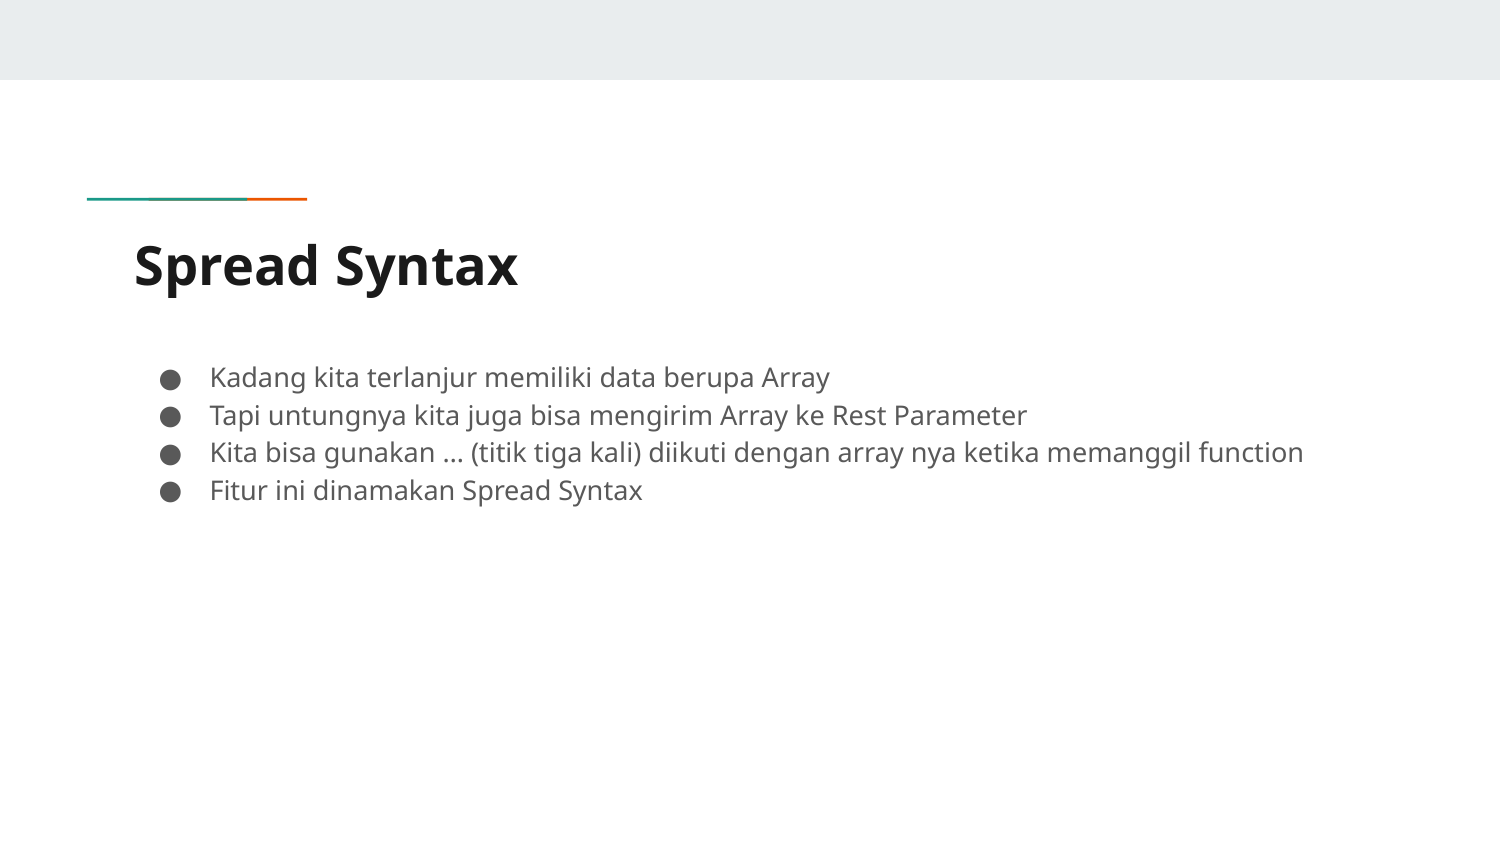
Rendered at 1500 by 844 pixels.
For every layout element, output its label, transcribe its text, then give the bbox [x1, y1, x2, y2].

title Spread Syntax [119, 216, 1381, 305]
list Kadang kita terlanjur memiliki data berupa Array Tapi untungnya kita juga bisa mengirim Array ke Rest Parameter Kita bisa gunakan … (titik tiga kali) diikuti dengan array nya ketika memanggil function Fitur ini dinamakan Spread Syntax [119, 341, 1381, 712]
